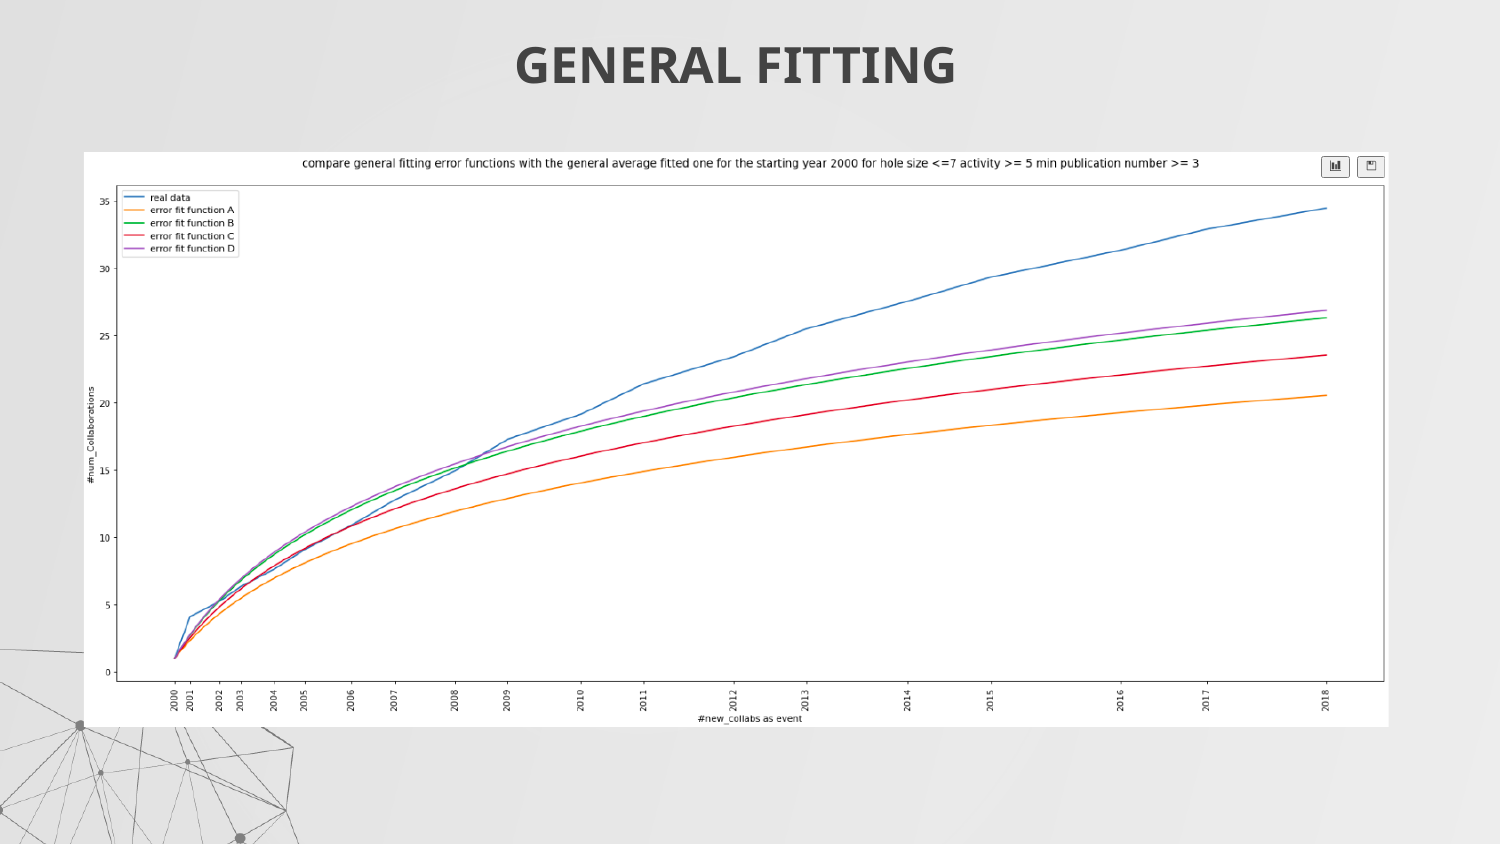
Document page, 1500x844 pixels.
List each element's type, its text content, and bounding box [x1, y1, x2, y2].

text_box GENERAL FITTING [317, 0, 1156, 150]
picture [0, 0, 1500, 844]
